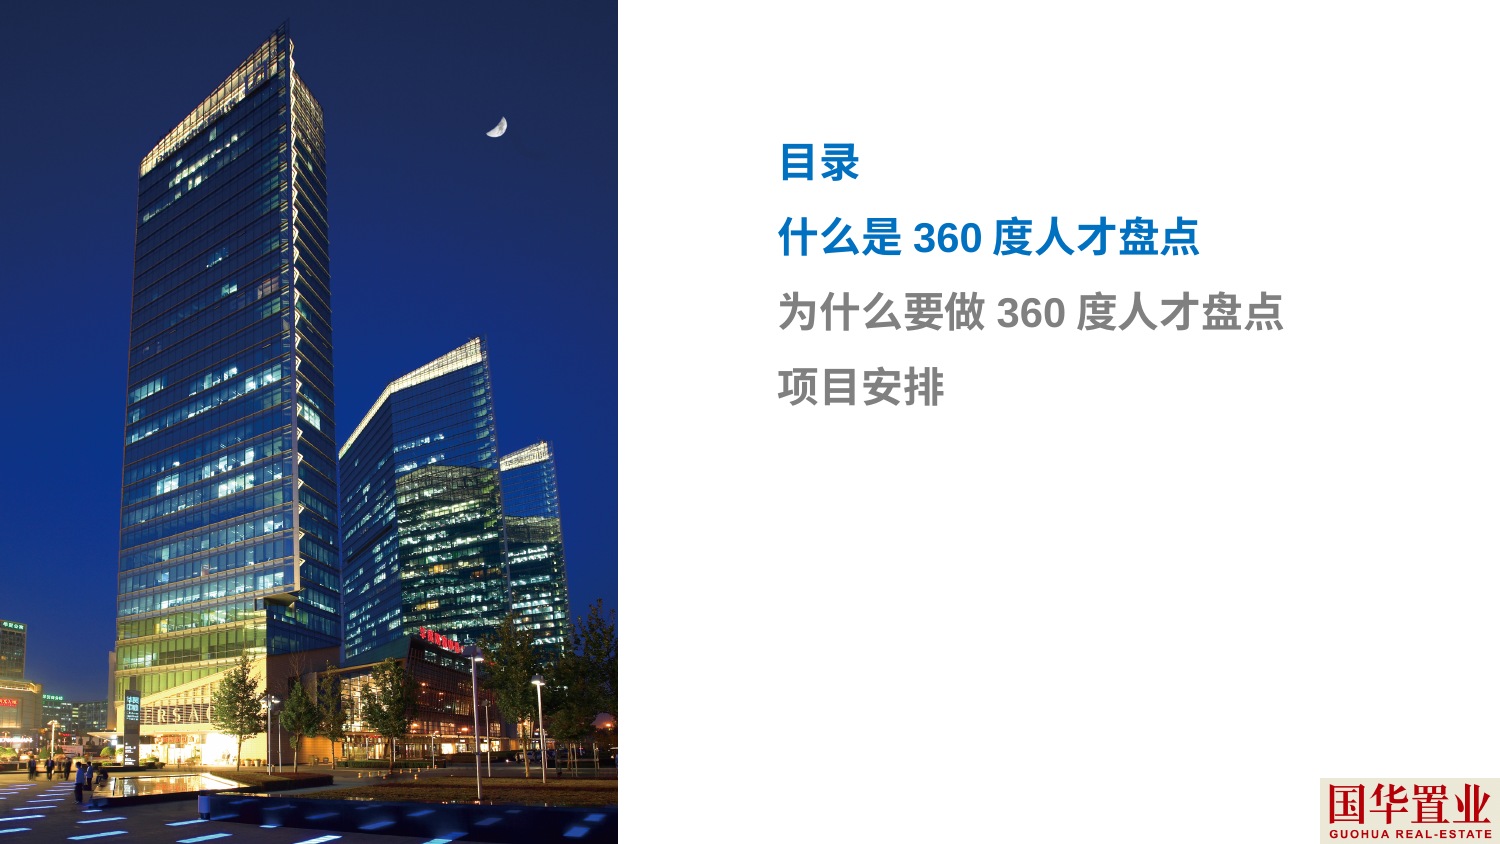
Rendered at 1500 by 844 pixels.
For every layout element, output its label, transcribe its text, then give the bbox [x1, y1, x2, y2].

picture [1320, 778, 1500, 844]
text_box 目录 什么是360度人才盘点 为什么要做360度人才盘点 项目安排 [688, 103, 1315, 419]
picture [0, 0, 618, 844]
